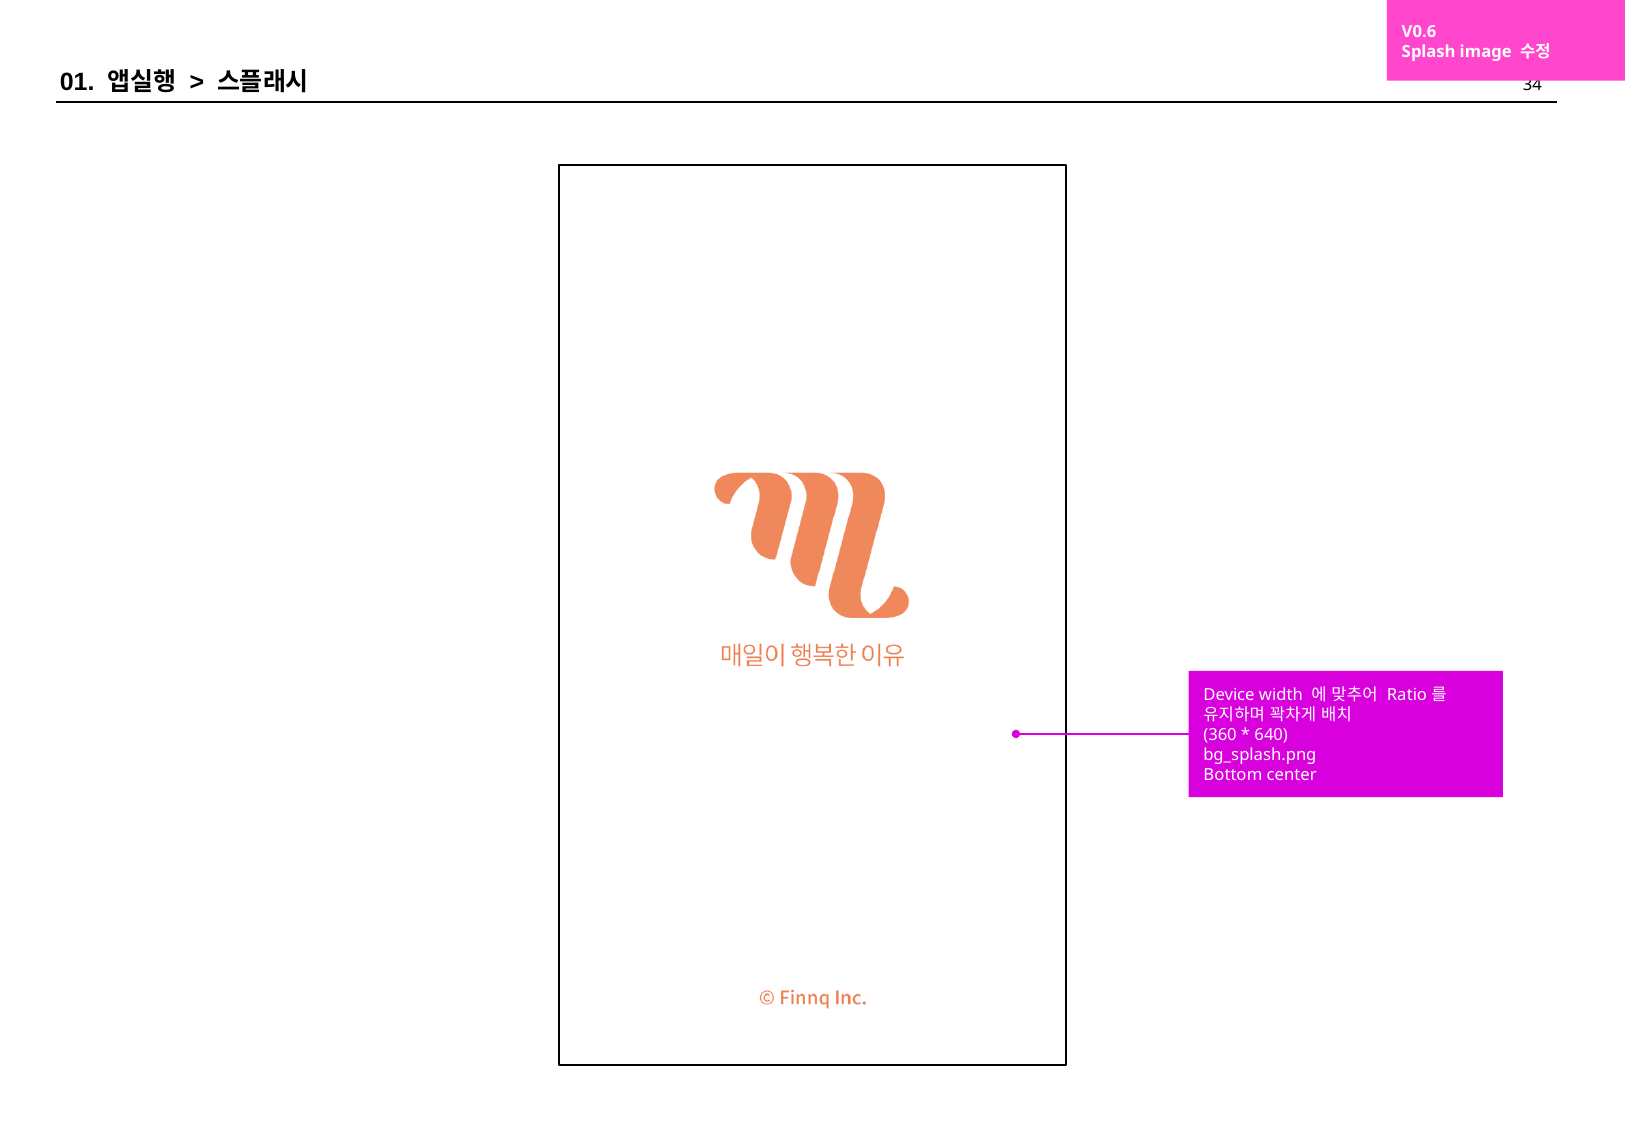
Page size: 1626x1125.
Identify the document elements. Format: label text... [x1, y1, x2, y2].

text_box V0.6 Splash image 수정 [1385, 0, 1625, 83]
picture [559, 165, 1066, 1064]
text_box Device width 에 맞추어 Ratio를 유지하며 꽉차게 배치 (360 * 640) bg_splash.png Bottom center [1187, 669, 1505, 799]
text_box 01. 앱실행 > 스플래시 [44, 61, 1486, 100]
